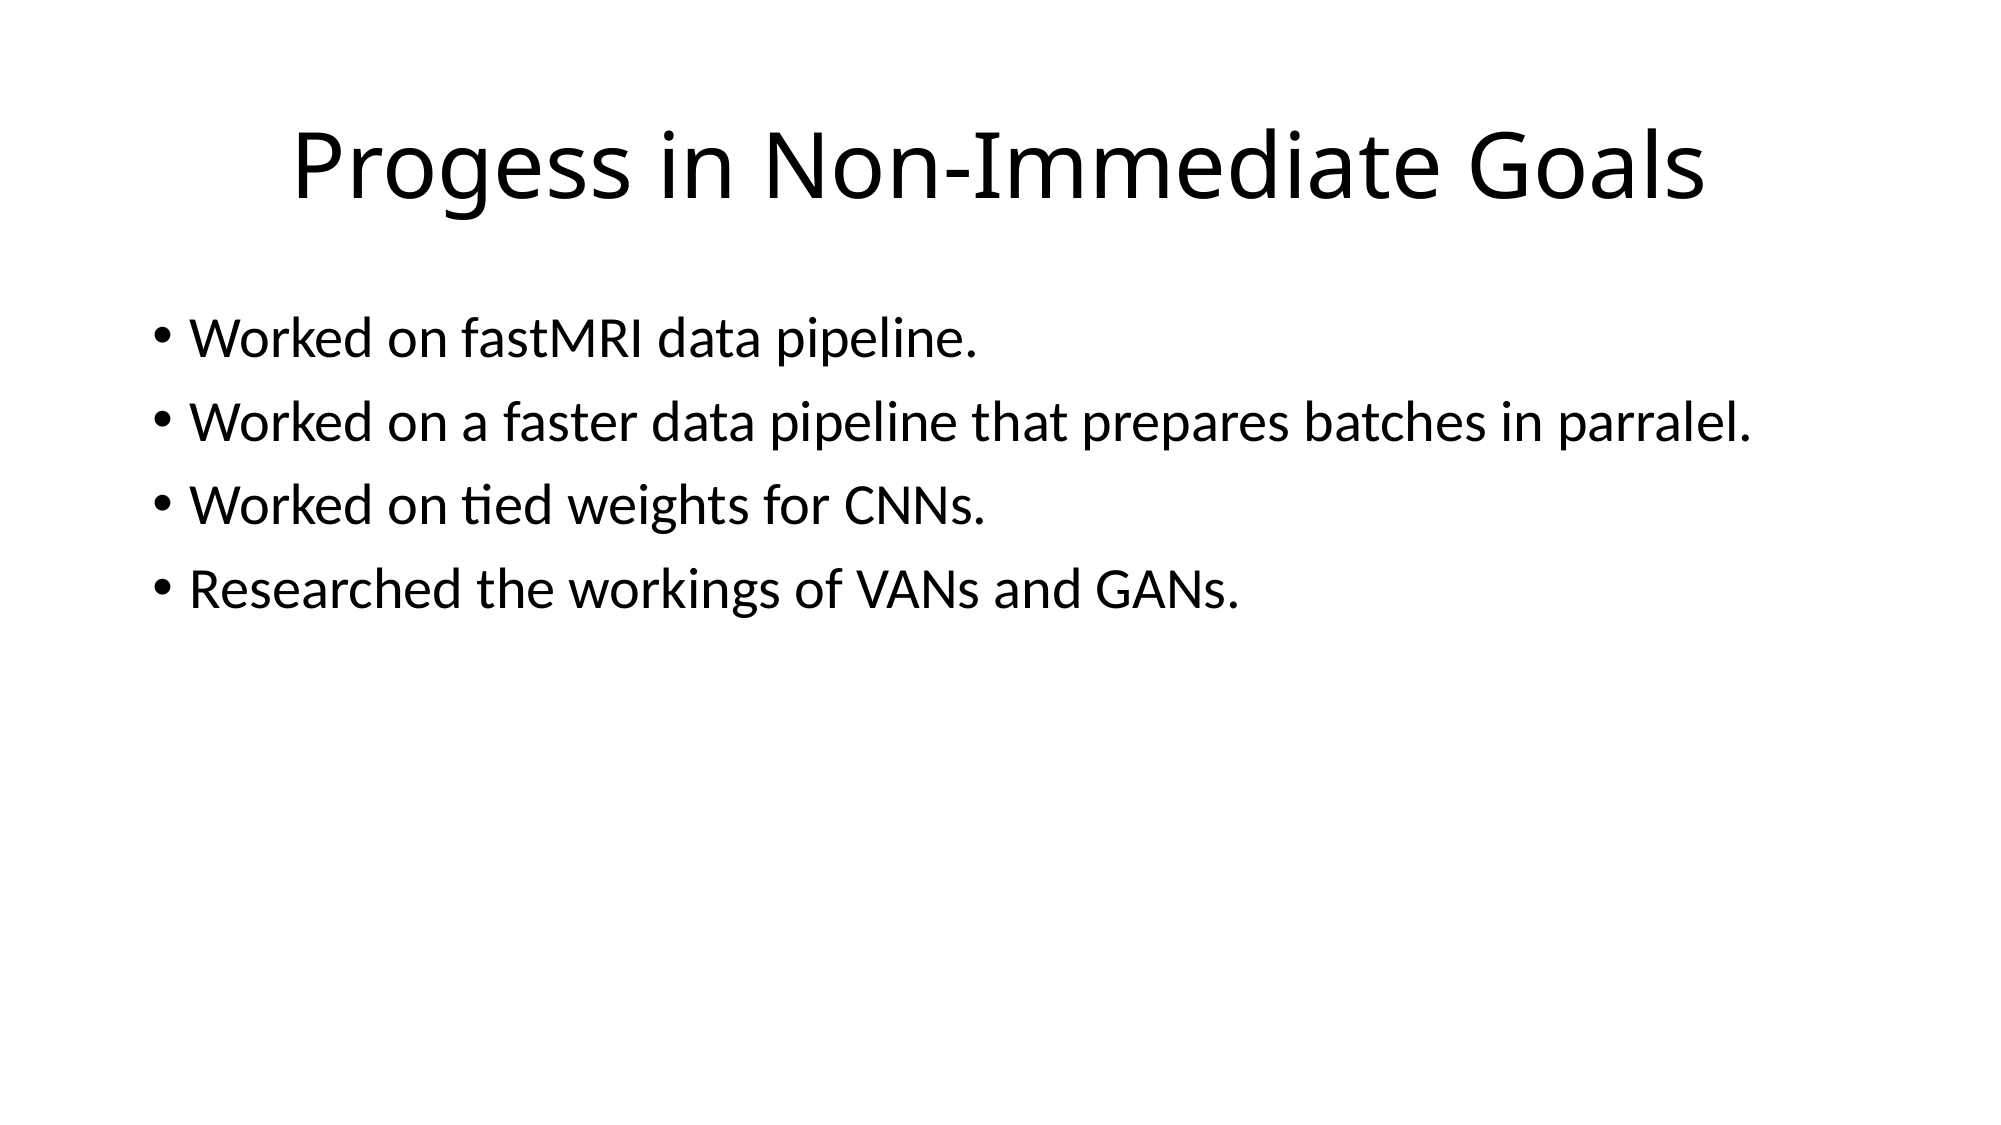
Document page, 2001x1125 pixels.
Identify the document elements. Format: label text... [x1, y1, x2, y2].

list Worked on fastMRI data pipeline. Worked on a faster data pipeline that prepares batches in parralel. Worked on tied weights for CNNs. Researched the workings of VANs and GANs. [137, 299, 1863, 1014]
title Progess in Non-Immediate Goals [137, 59, 1863, 278]
